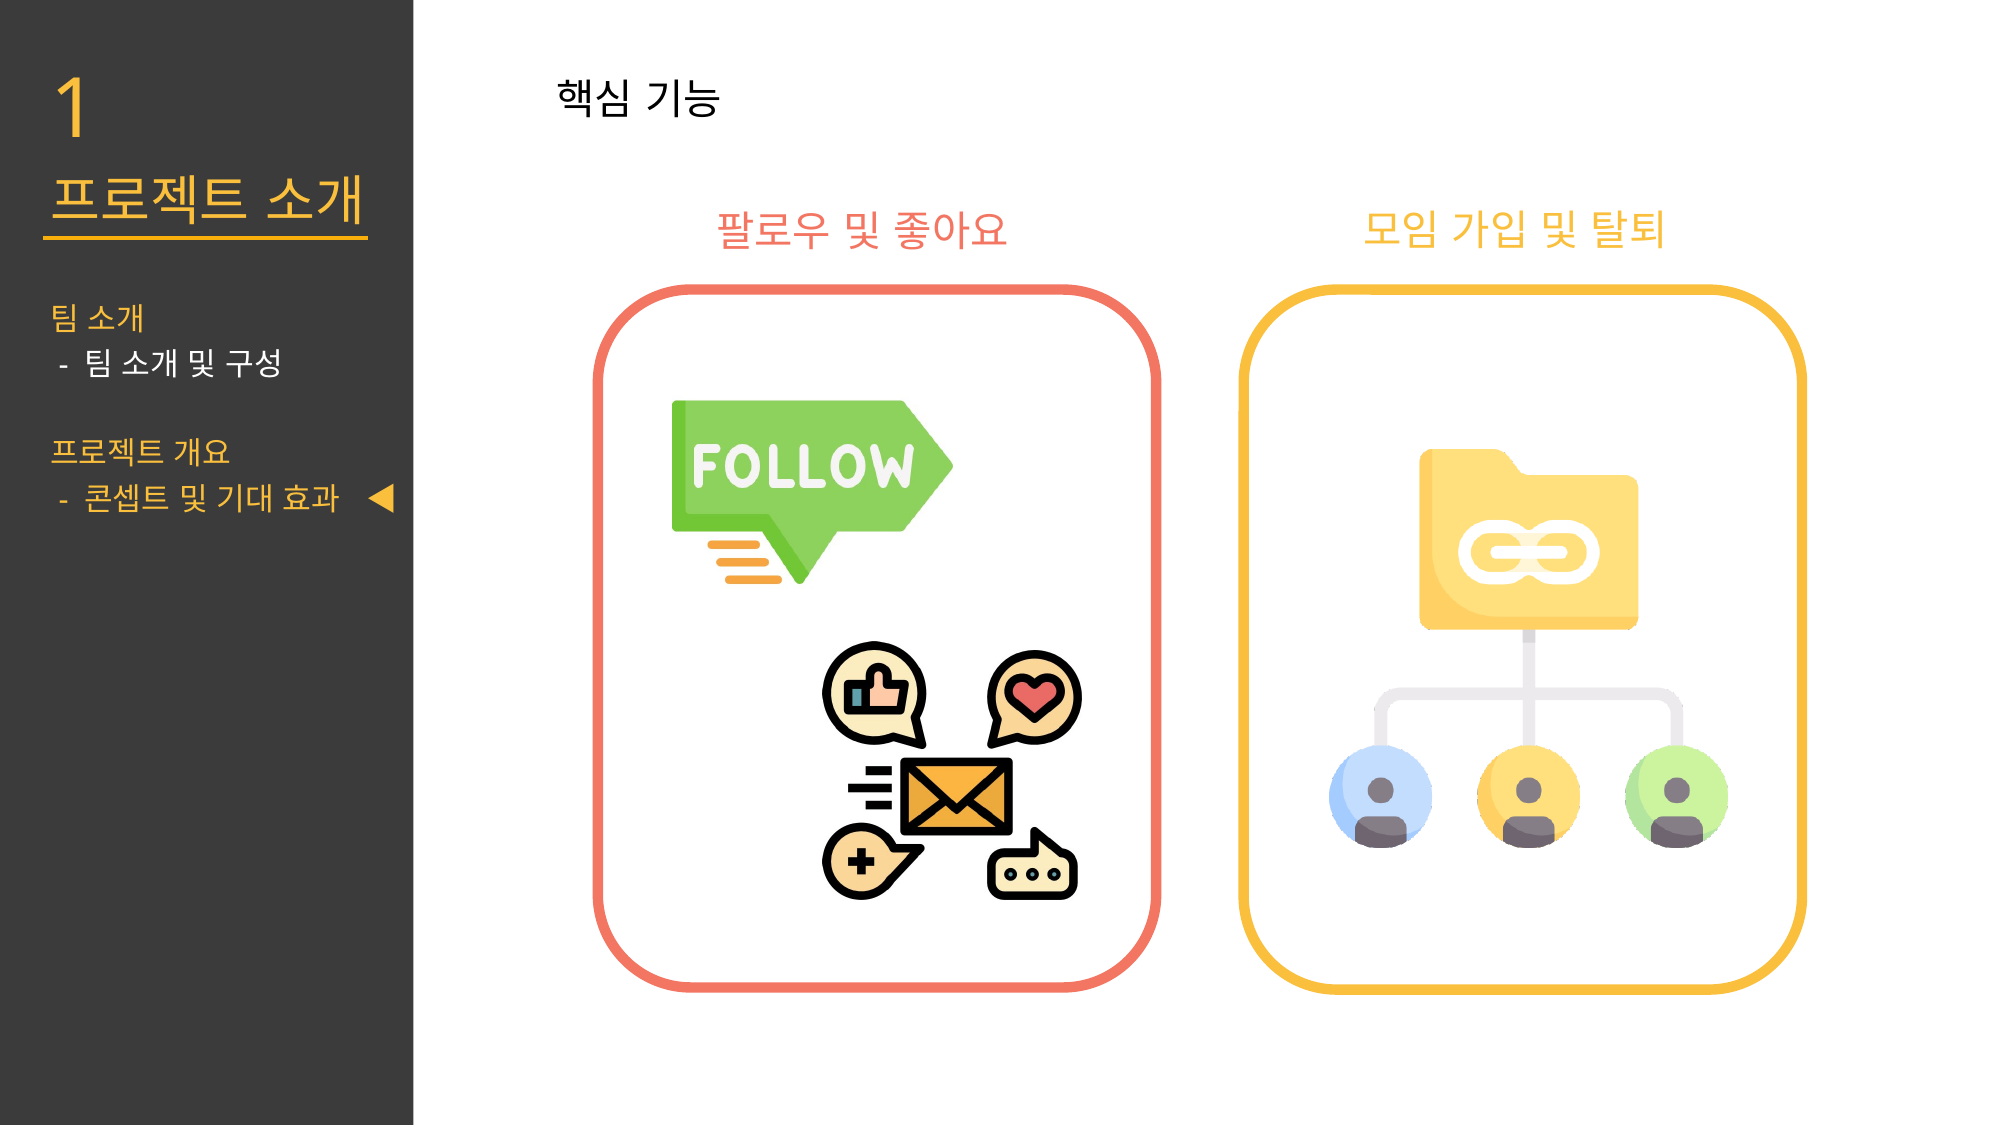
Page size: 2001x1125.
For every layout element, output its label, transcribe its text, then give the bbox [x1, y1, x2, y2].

text_box 팔로우 및 좋아요 [693, 197, 1032, 263]
picture [822, 641, 1082, 900]
text_box [596, 288, 1158, 989]
text_box 핵심 기능 [510, 50, 1673, 131]
text_box 모임 가입 및 탈퇴 [1348, 195, 1683, 261]
text_box [1242, 288, 1804, 991]
picture [1329, 449, 1728, 848]
text_box [0, 0, 414, 1125]
picture [672, 352, 953, 632]
text_box 1 프로젝트 소개 팀 소개 - 팀 소개 및 구성 프로젝트 개요 - 콘셉트 및 기대 효과 ◀ [35, 26, 413, 524]
